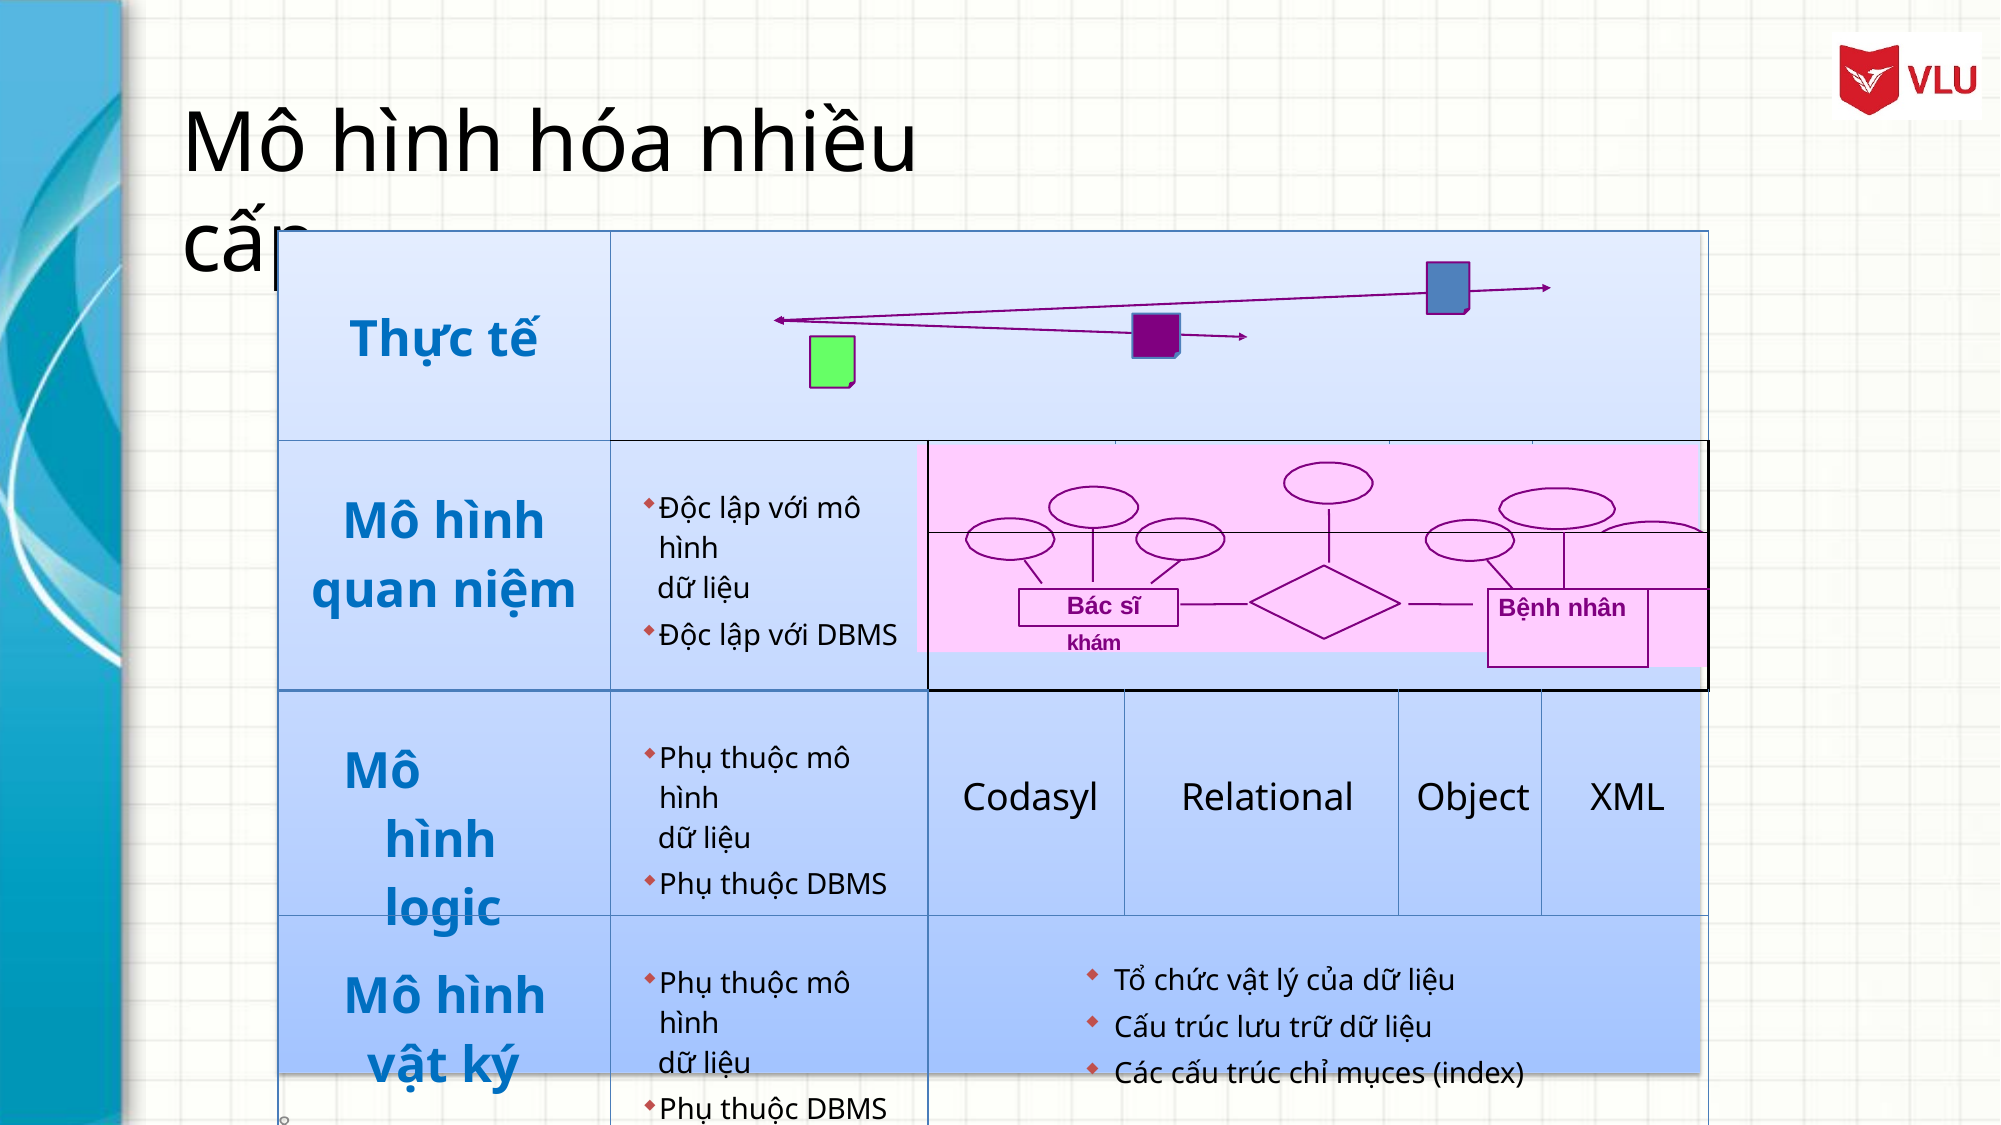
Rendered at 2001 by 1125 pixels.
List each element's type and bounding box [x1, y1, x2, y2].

text_box [0, 0, 2000, 1125]
text_box [1017, 507, 1474, 641]
text_box [271, 226, 1710, 1084]
picture [1831, 32, 1983, 121]
